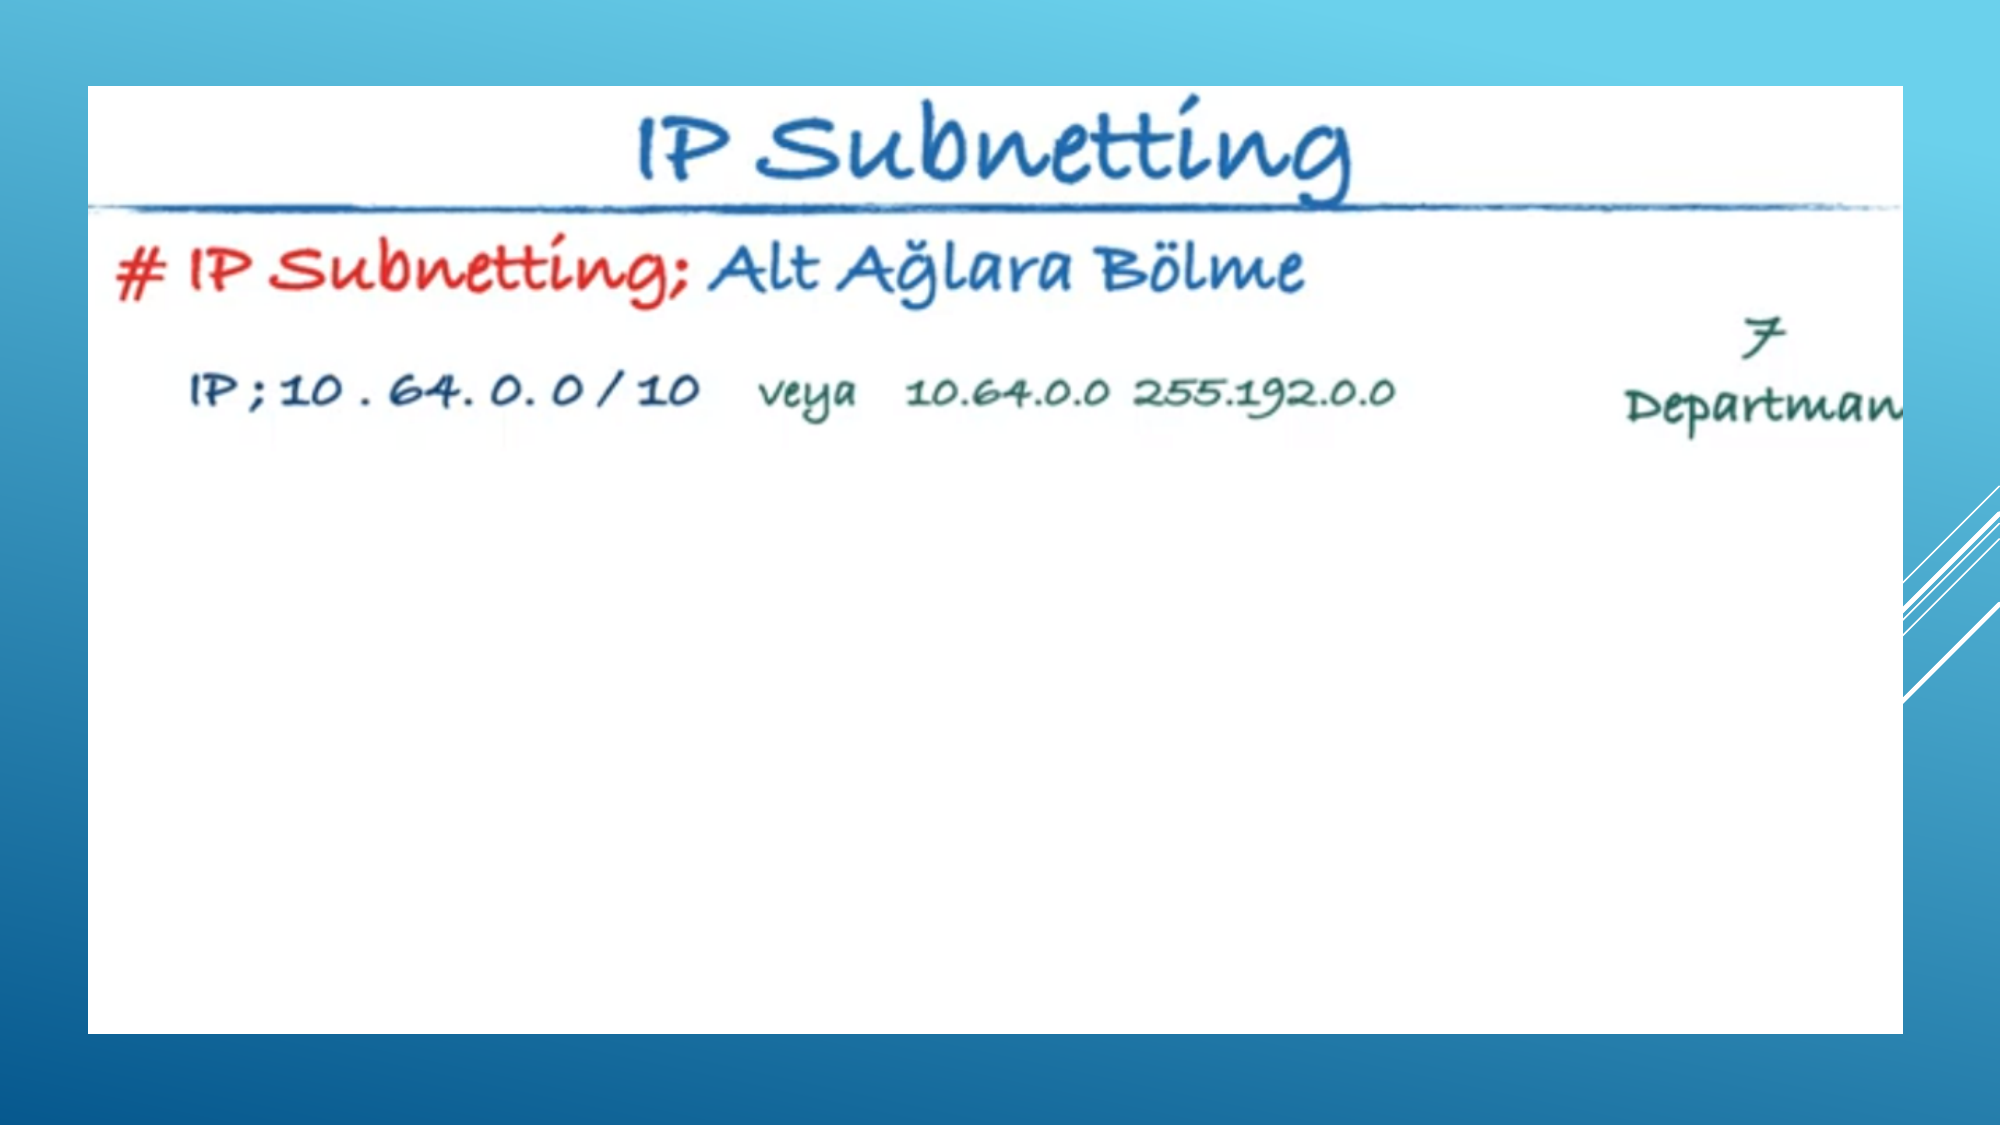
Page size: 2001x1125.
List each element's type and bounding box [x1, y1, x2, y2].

picture [88, 86, 1903, 1035]
